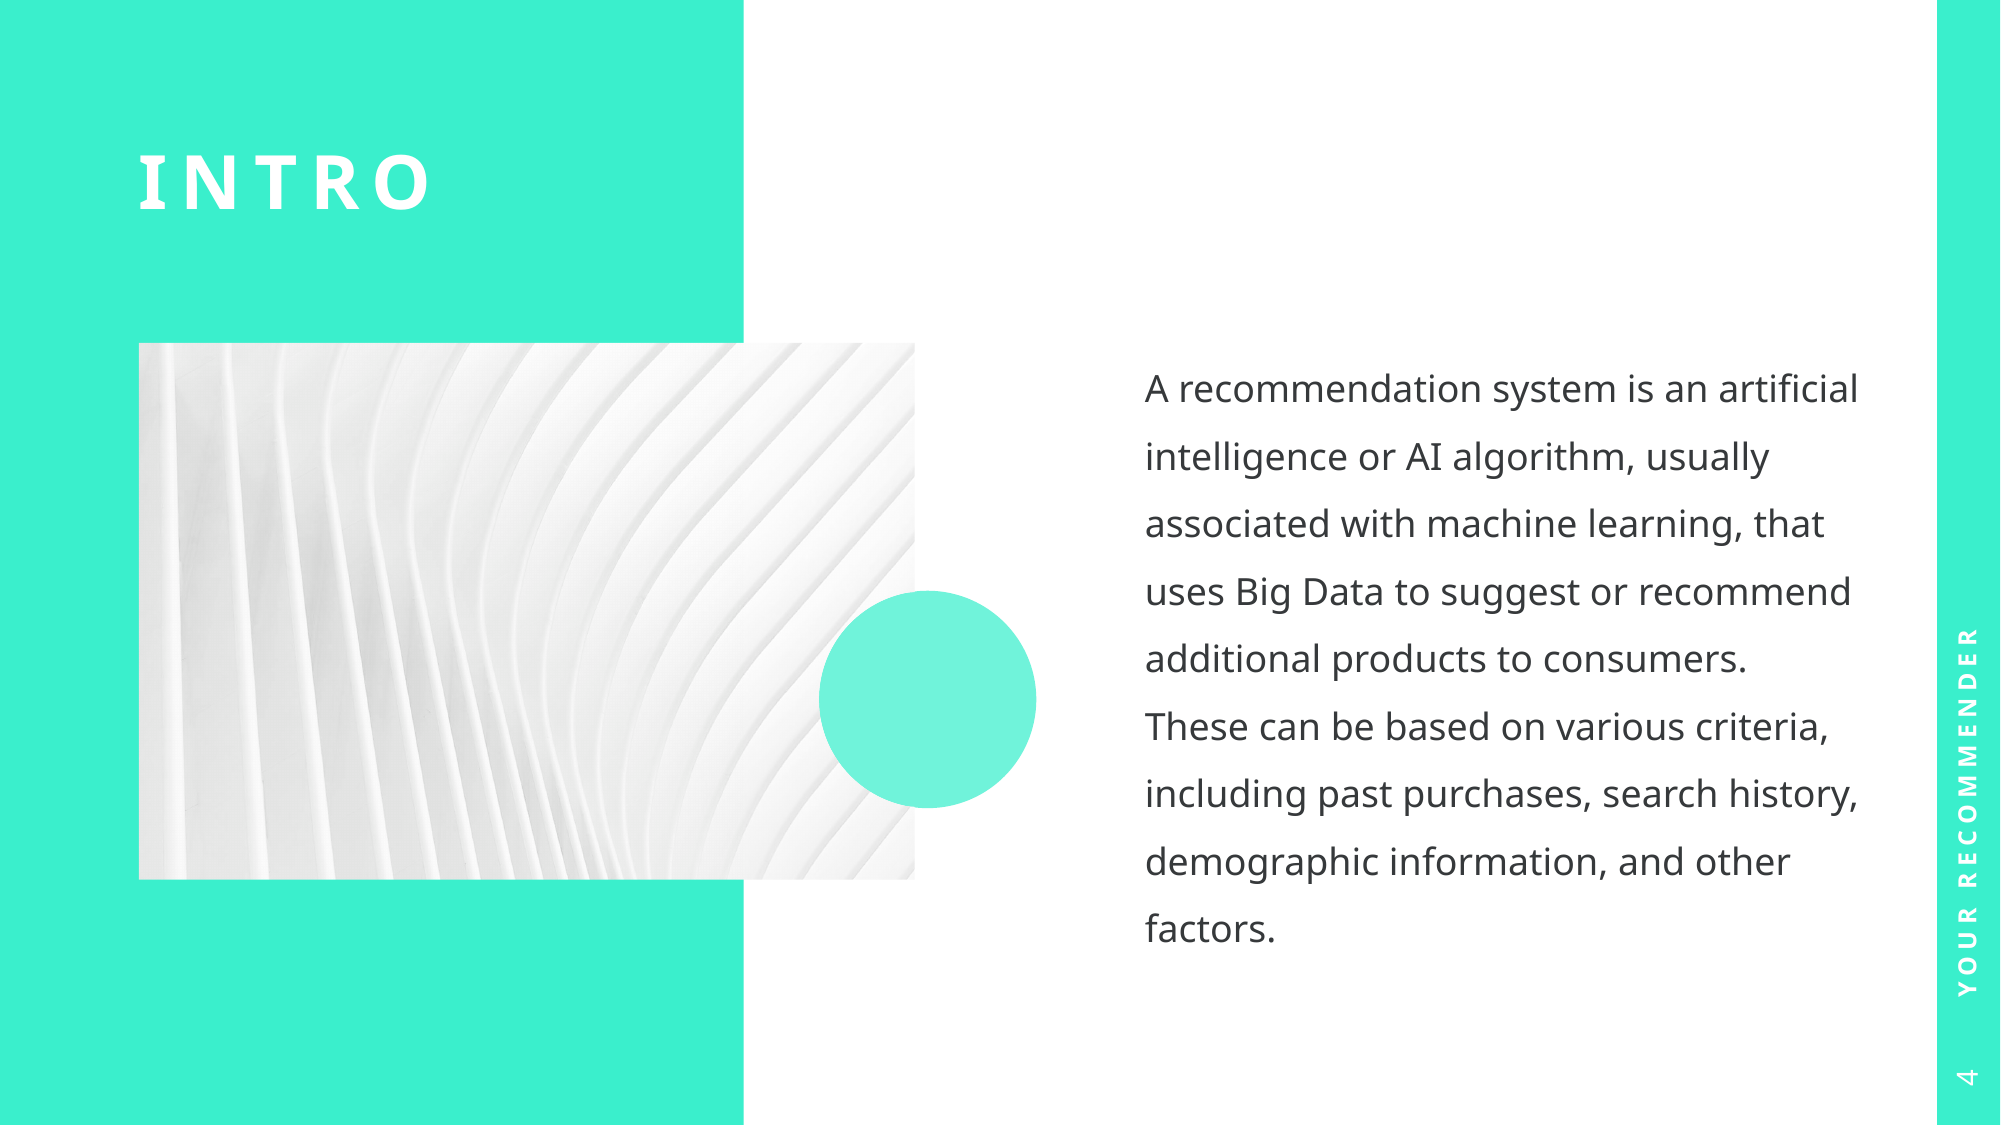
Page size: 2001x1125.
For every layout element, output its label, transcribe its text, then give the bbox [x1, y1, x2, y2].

list A recommendation system is an artificial intelligence or AI algorithm, usually associated with machine learning, that uses Big Data to suggest or recommend additional products to consumers. These can be based on various criteria, including past purchases, search history, demographic information, and other factors. [1144, 342, 1863, 981]
slide_number 4 [1937, 1032, 2000, 1125]
title INTRO [139, 145, 1863, 331]
picture [138, 342, 915, 880]
footer your recommender [1937, 0, 2000, 1032]
